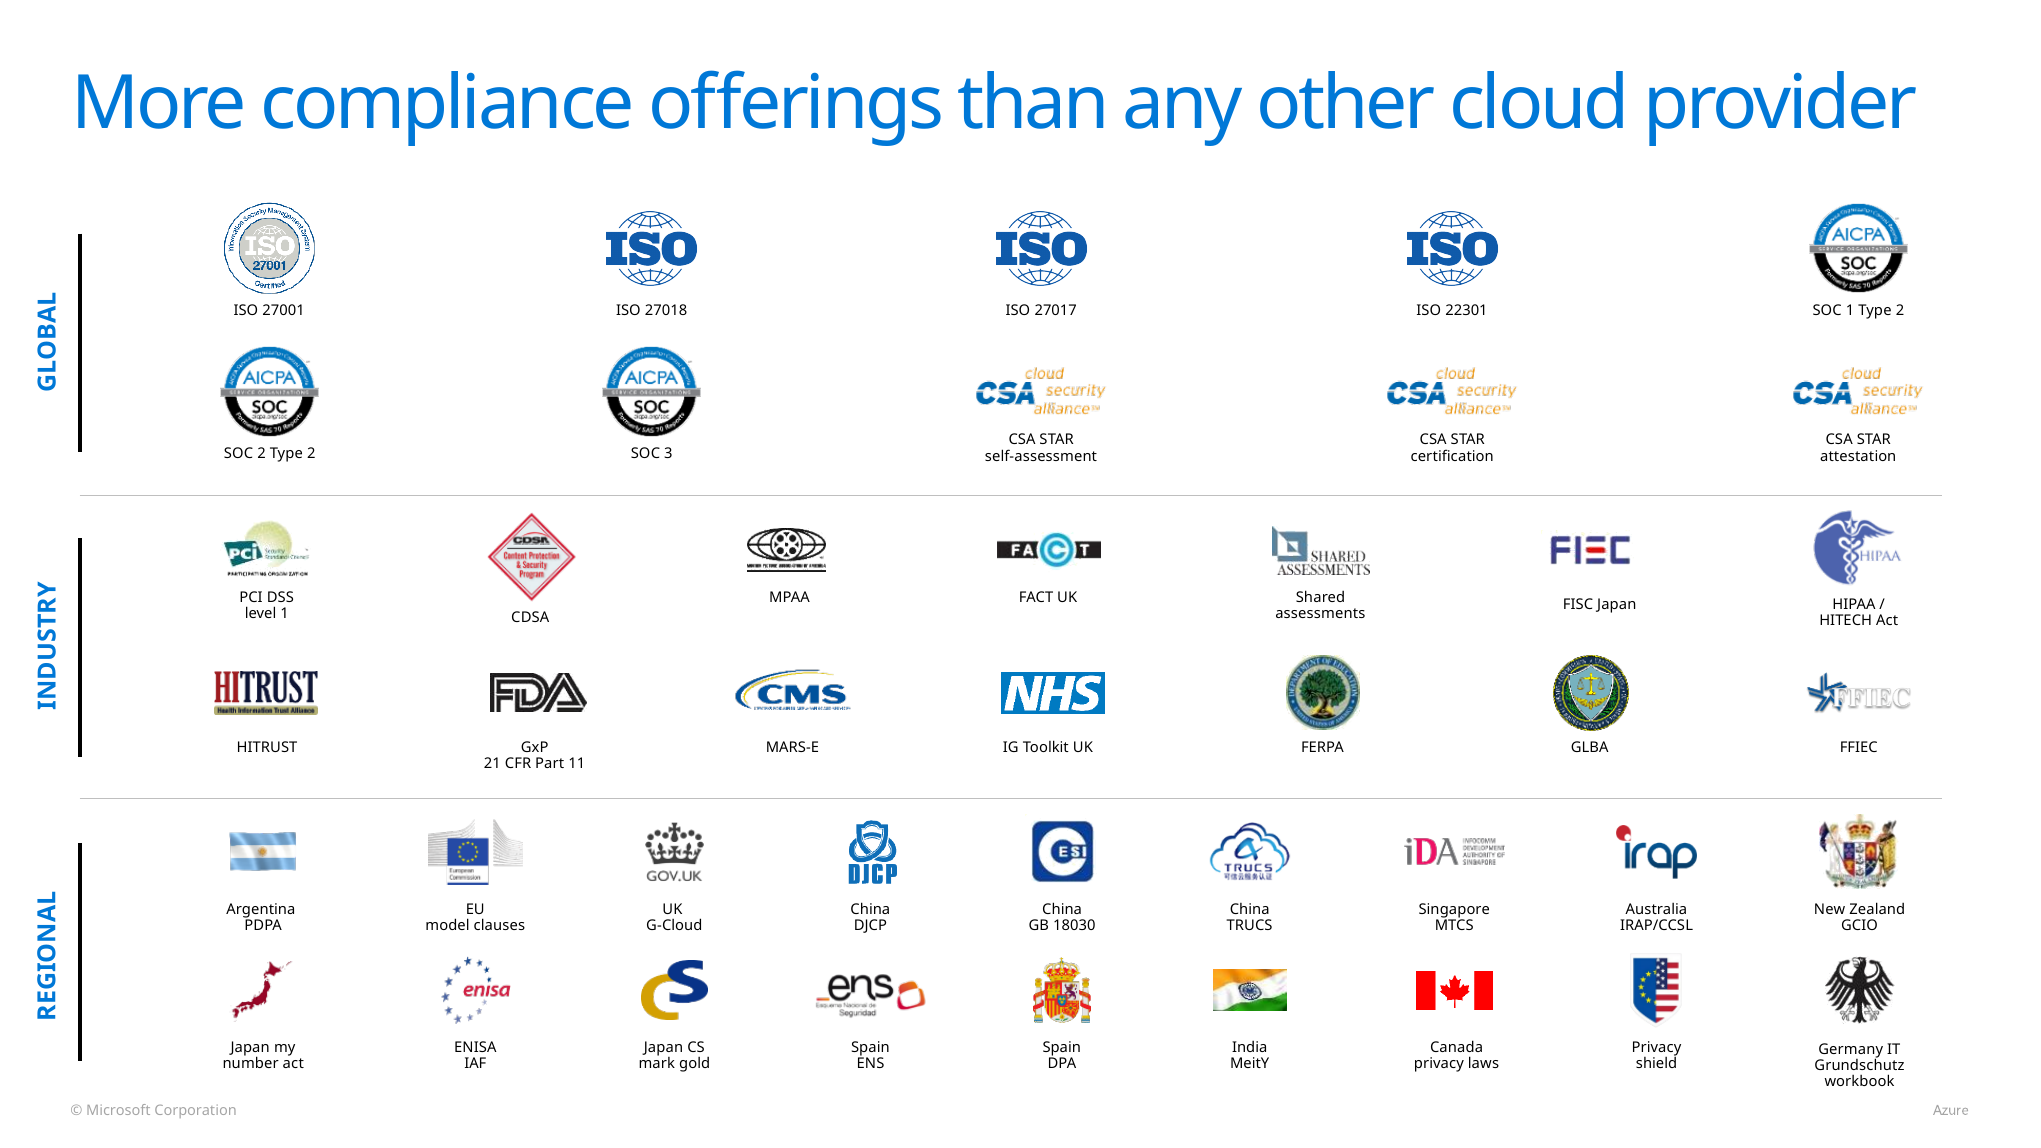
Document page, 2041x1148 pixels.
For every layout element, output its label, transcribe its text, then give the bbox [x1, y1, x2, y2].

title More compliance offerings than any other cloud provider [71, 37, 1969, 165]
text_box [10, 202, 1942, 1099]
